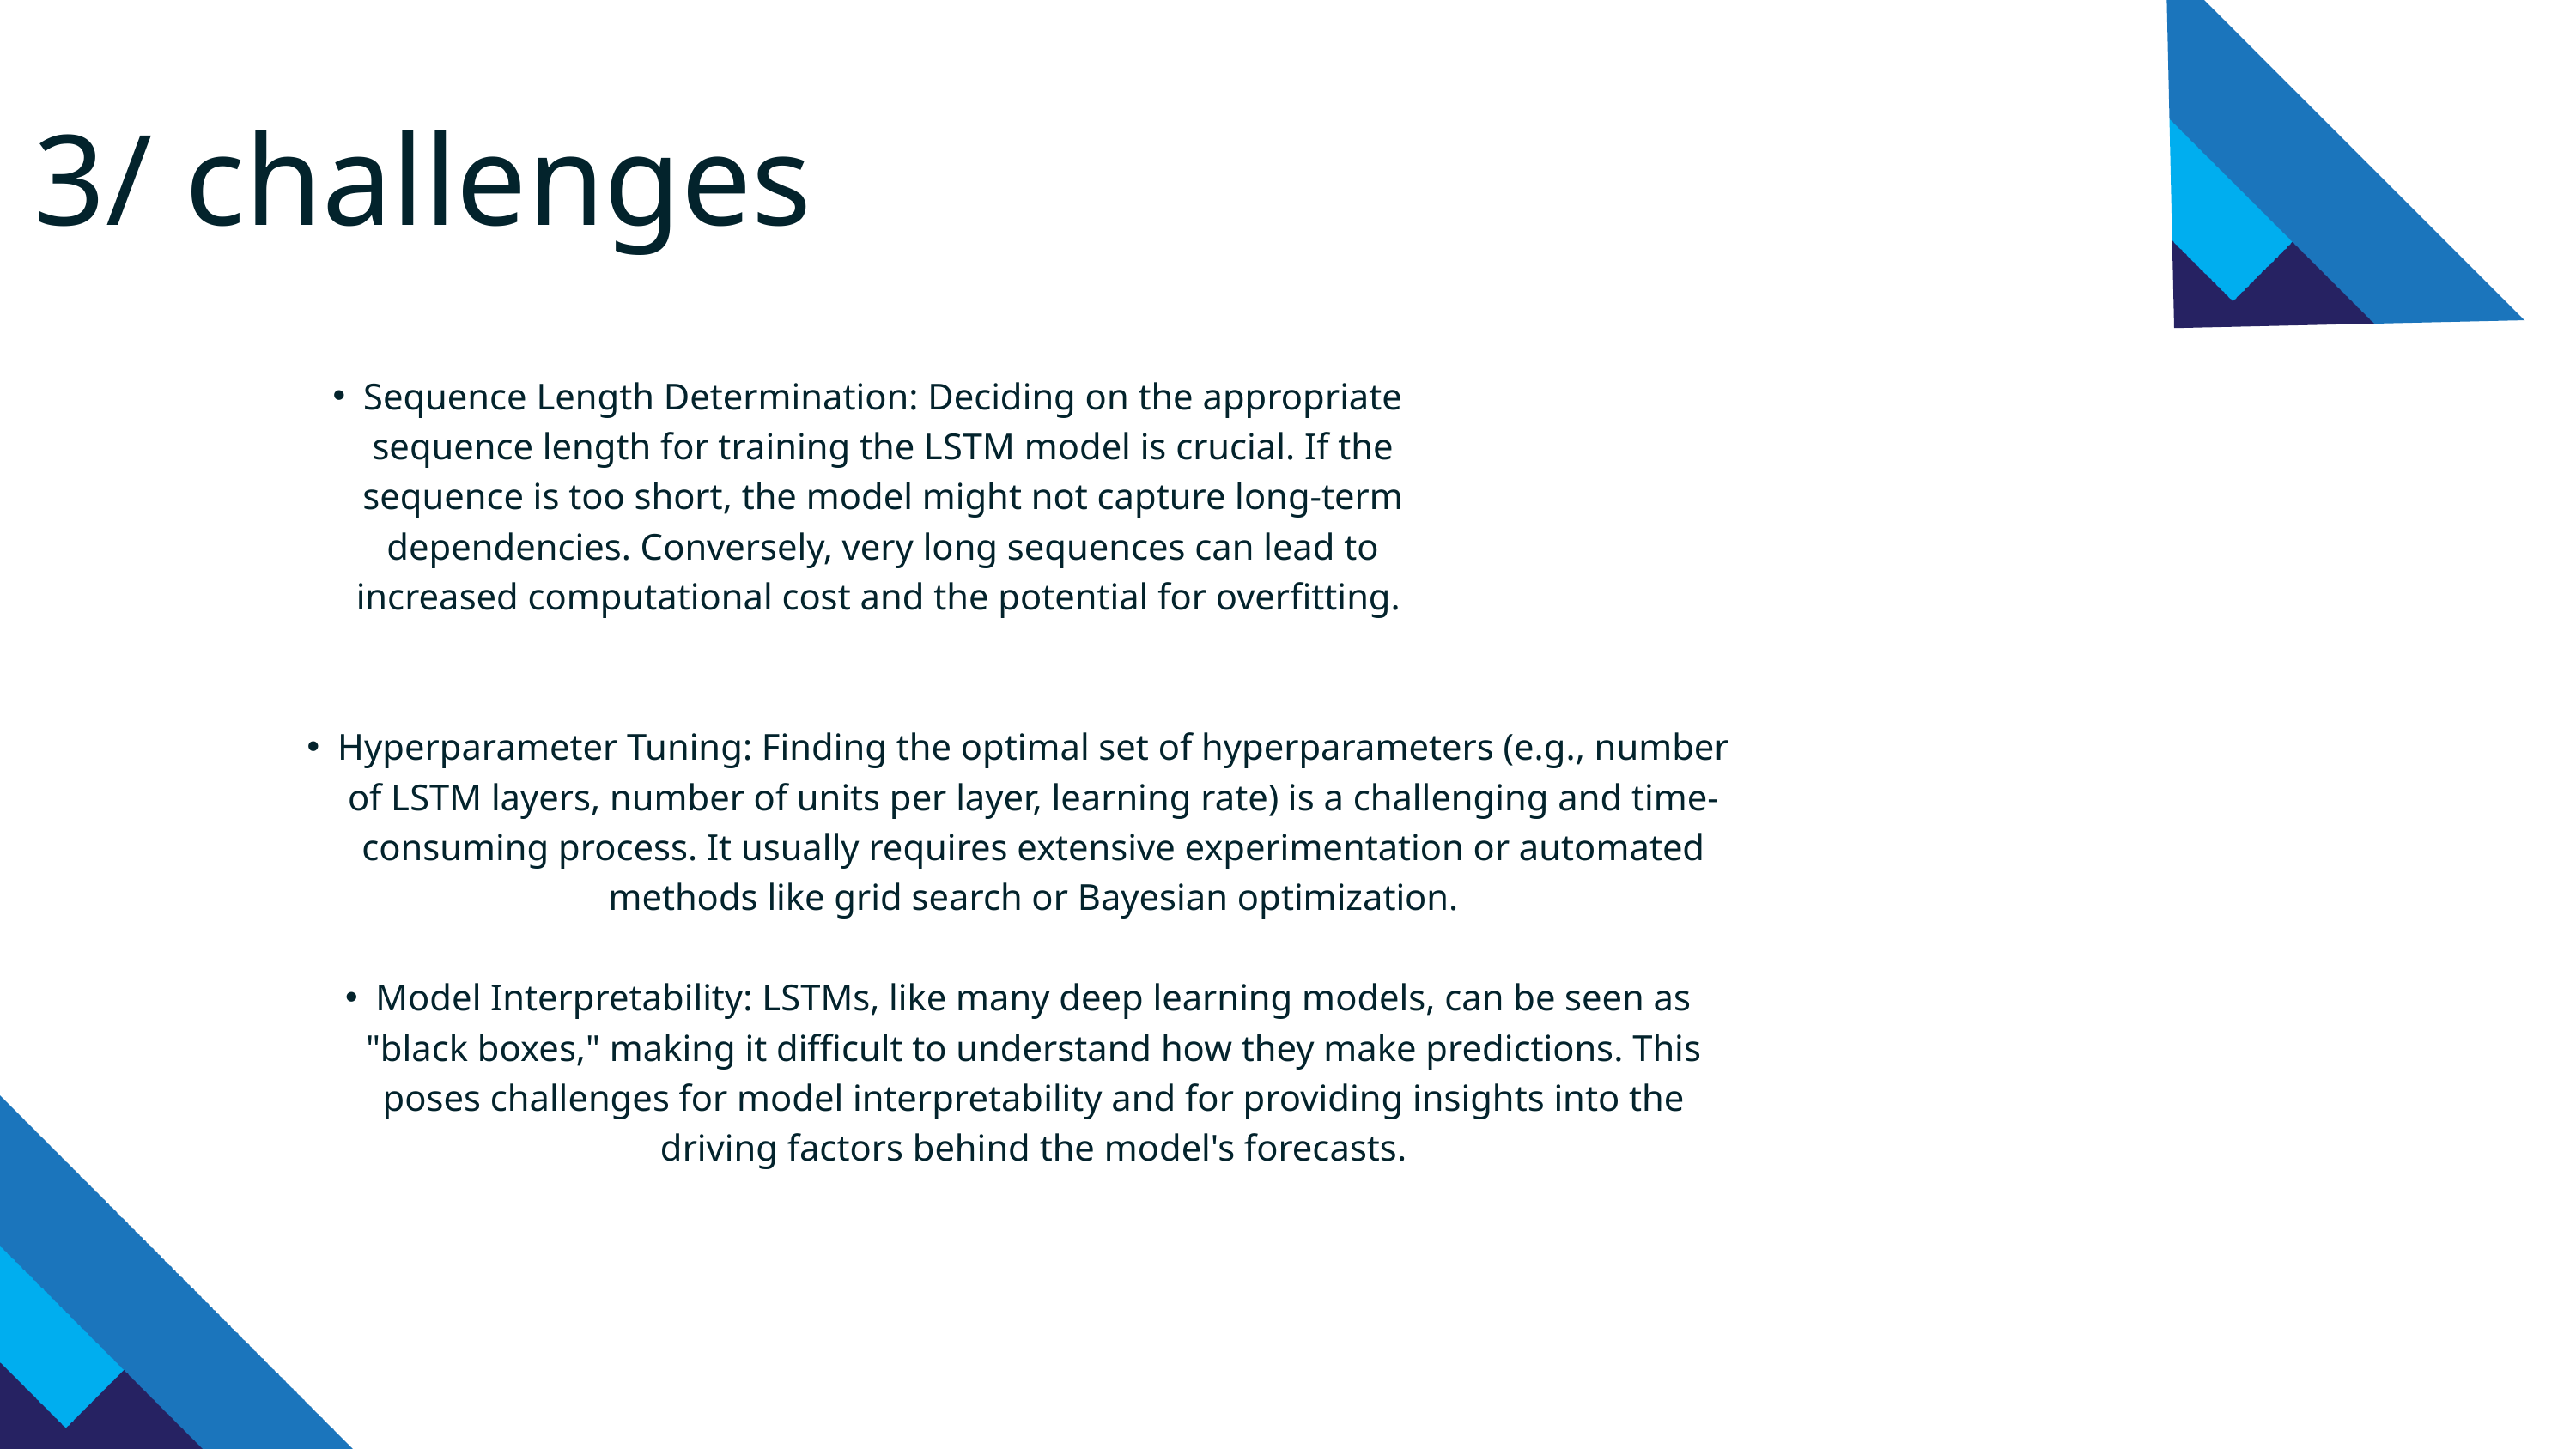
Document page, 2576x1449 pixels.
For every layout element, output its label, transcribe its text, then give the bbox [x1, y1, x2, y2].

text_box Sequence Length Determination: Deciding on the appropriate sequence length for training the LSTM model is crucial. If the sequence is too short, the model might not capture long-term dependencies. Conversely, very long sequences can lead to increased computational cost and the potential for overfitting. [268, 367, 1437, 618]
text_box [0, 1095, 359, 1449]
text_box [2166, 0, 2533, 329]
text_box Hyperparameter Tuning: Finding the optimal set of hyperparameters (e.g., number of LSTM layers, number of units per layer, learning rate) is a challenging and time-consuming process. It usually requires extensive experimentation or automated methods like grid search or Bayesian optimization. Model Interpretability: LSTMs, like many deep learning models, can be seen as "black boxes," making it difficult to understand how they make predictions. This poses challenges for model interpretability and for providing insights into the driving factors behind the model's forecasts. [259, 717, 1747, 1169]
text_box 3/ challenges [1, 75, 1230, 251]
